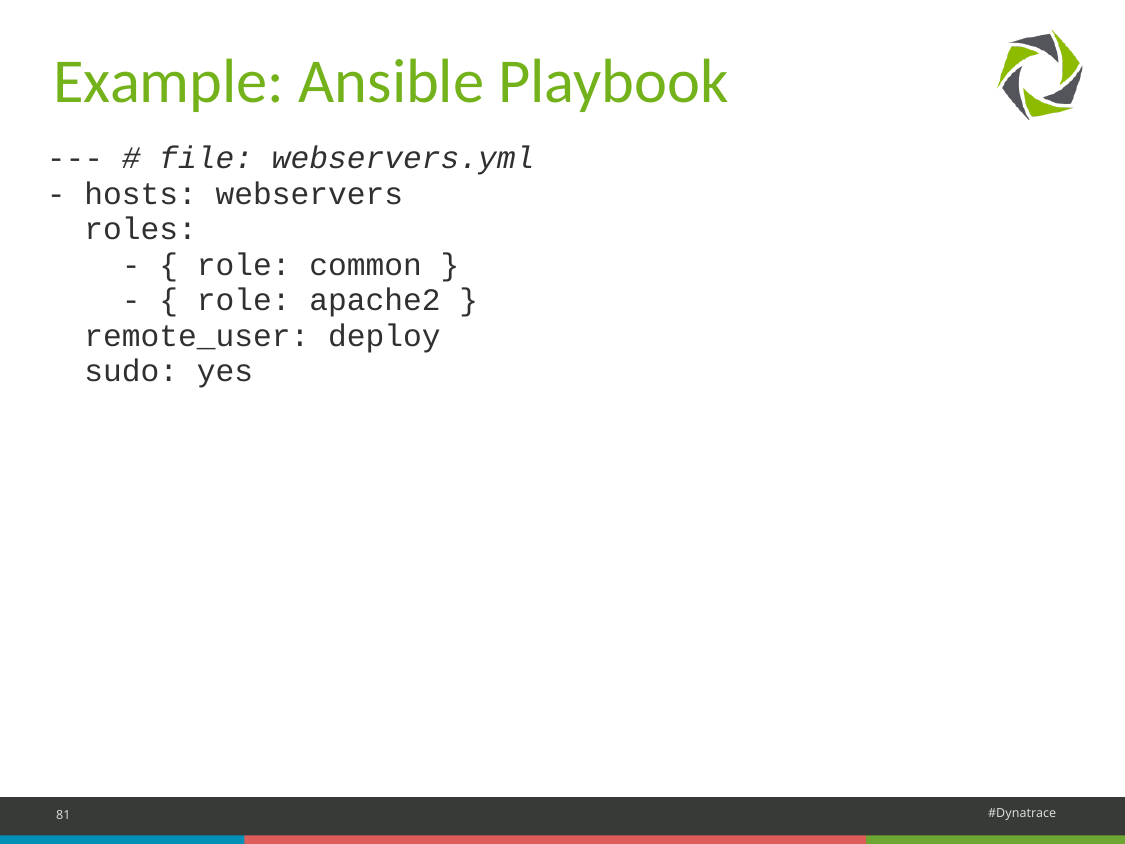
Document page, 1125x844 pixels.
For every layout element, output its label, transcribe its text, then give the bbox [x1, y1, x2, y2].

table_header --- # file: webservers.yml - hosts: webservers roles: - { role: common } - { role: apache2 } remote_user: deploy sudo: yes [39, 137, 1053, 772]
title Example: Ansible Playbook [38, 45, 1053, 126]
